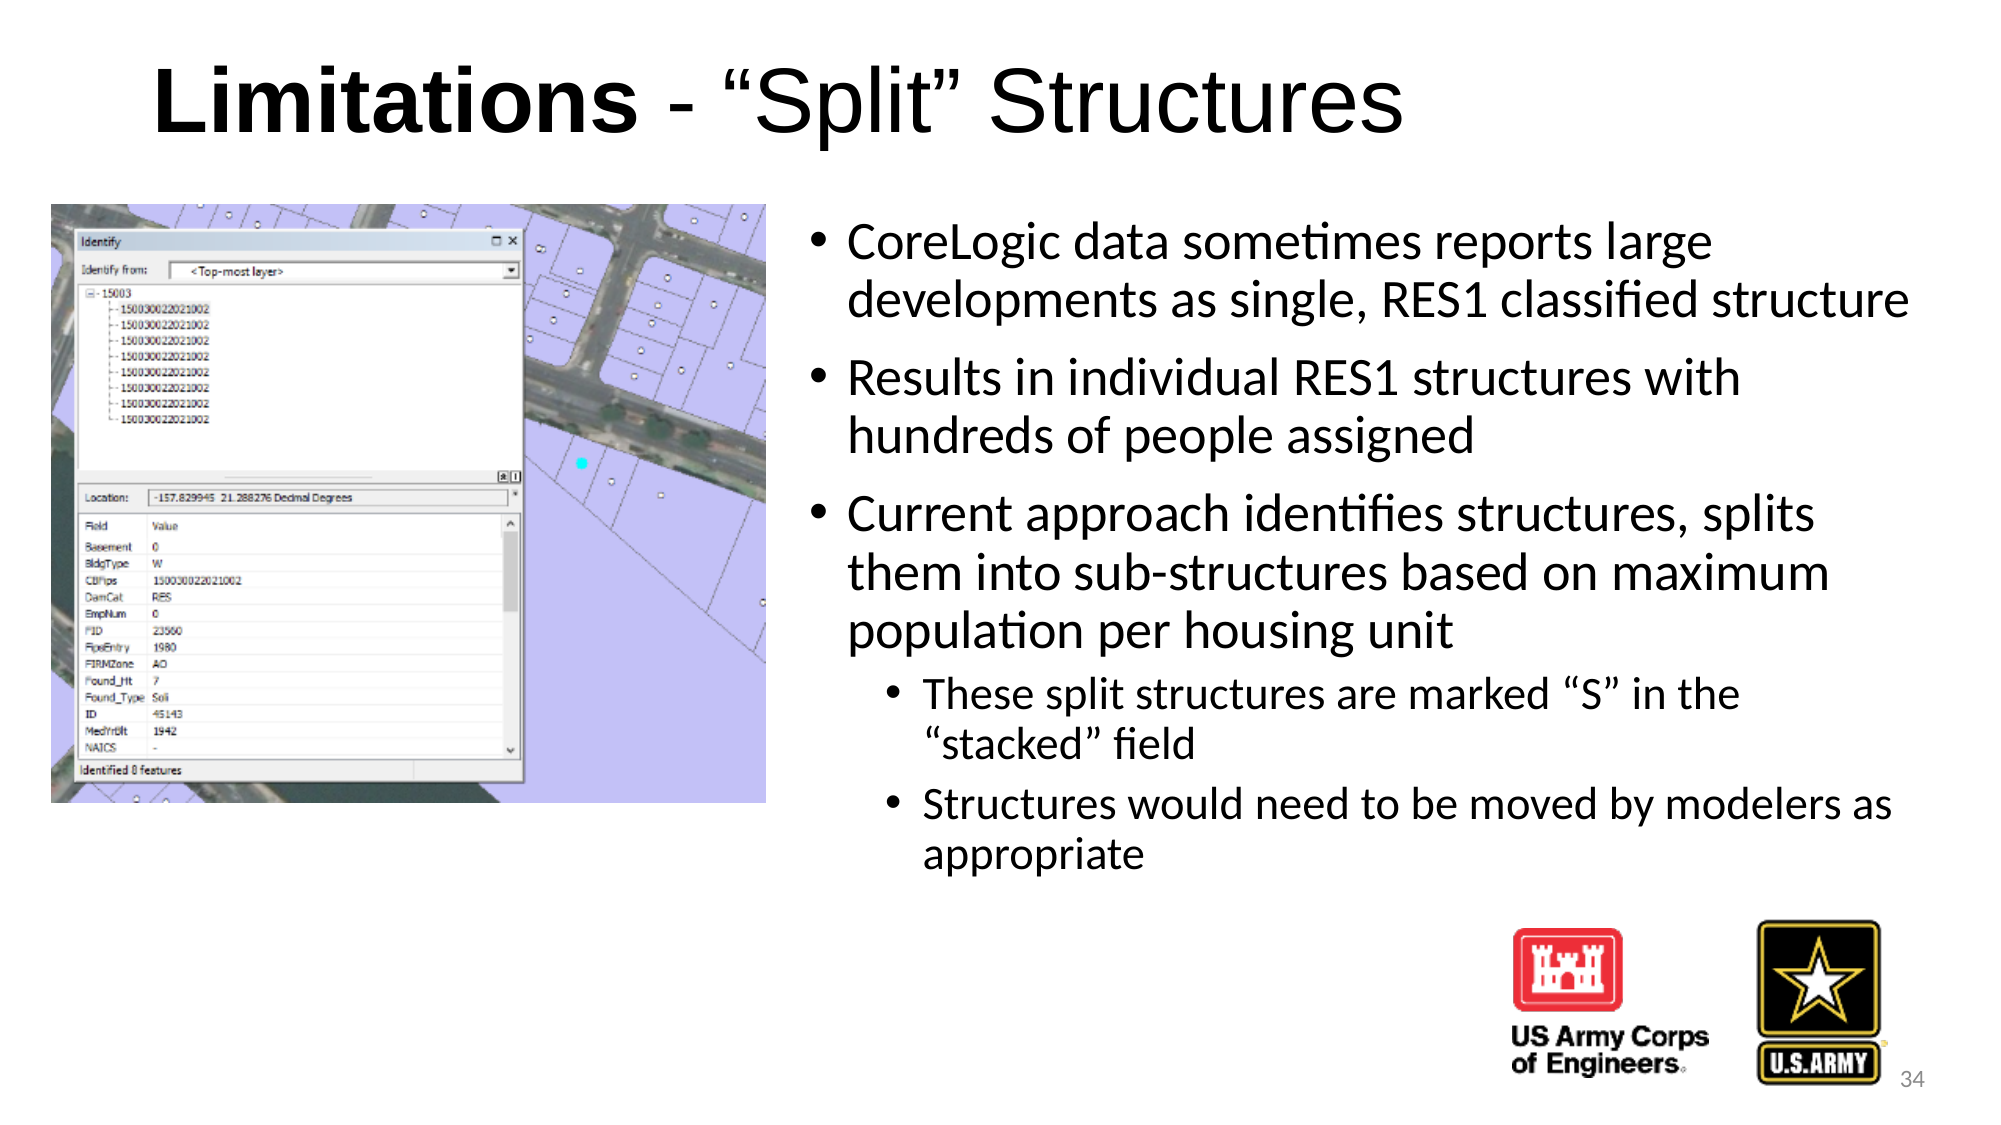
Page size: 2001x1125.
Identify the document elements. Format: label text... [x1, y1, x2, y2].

slide_number 34 [1490, 1047, 1941, 1107]
picture [1512, 881, 1950, 1125]
list CoreLogic data sometimes reports large developments as single, RES1 classified structure Results in individual RES1 structures with hundreds of people assigned Current approach identifies structures, splits them into sub-structures based on maximum population per housing unit These split structures are marked “S” in the “stacked” field Structures would need to be moved by modelers as appropriate [794, 204, 1941, 907]
picture [51, 204, 766, 803]
title Limitations - “Split” Structures [137, 27, 1863, 178]
